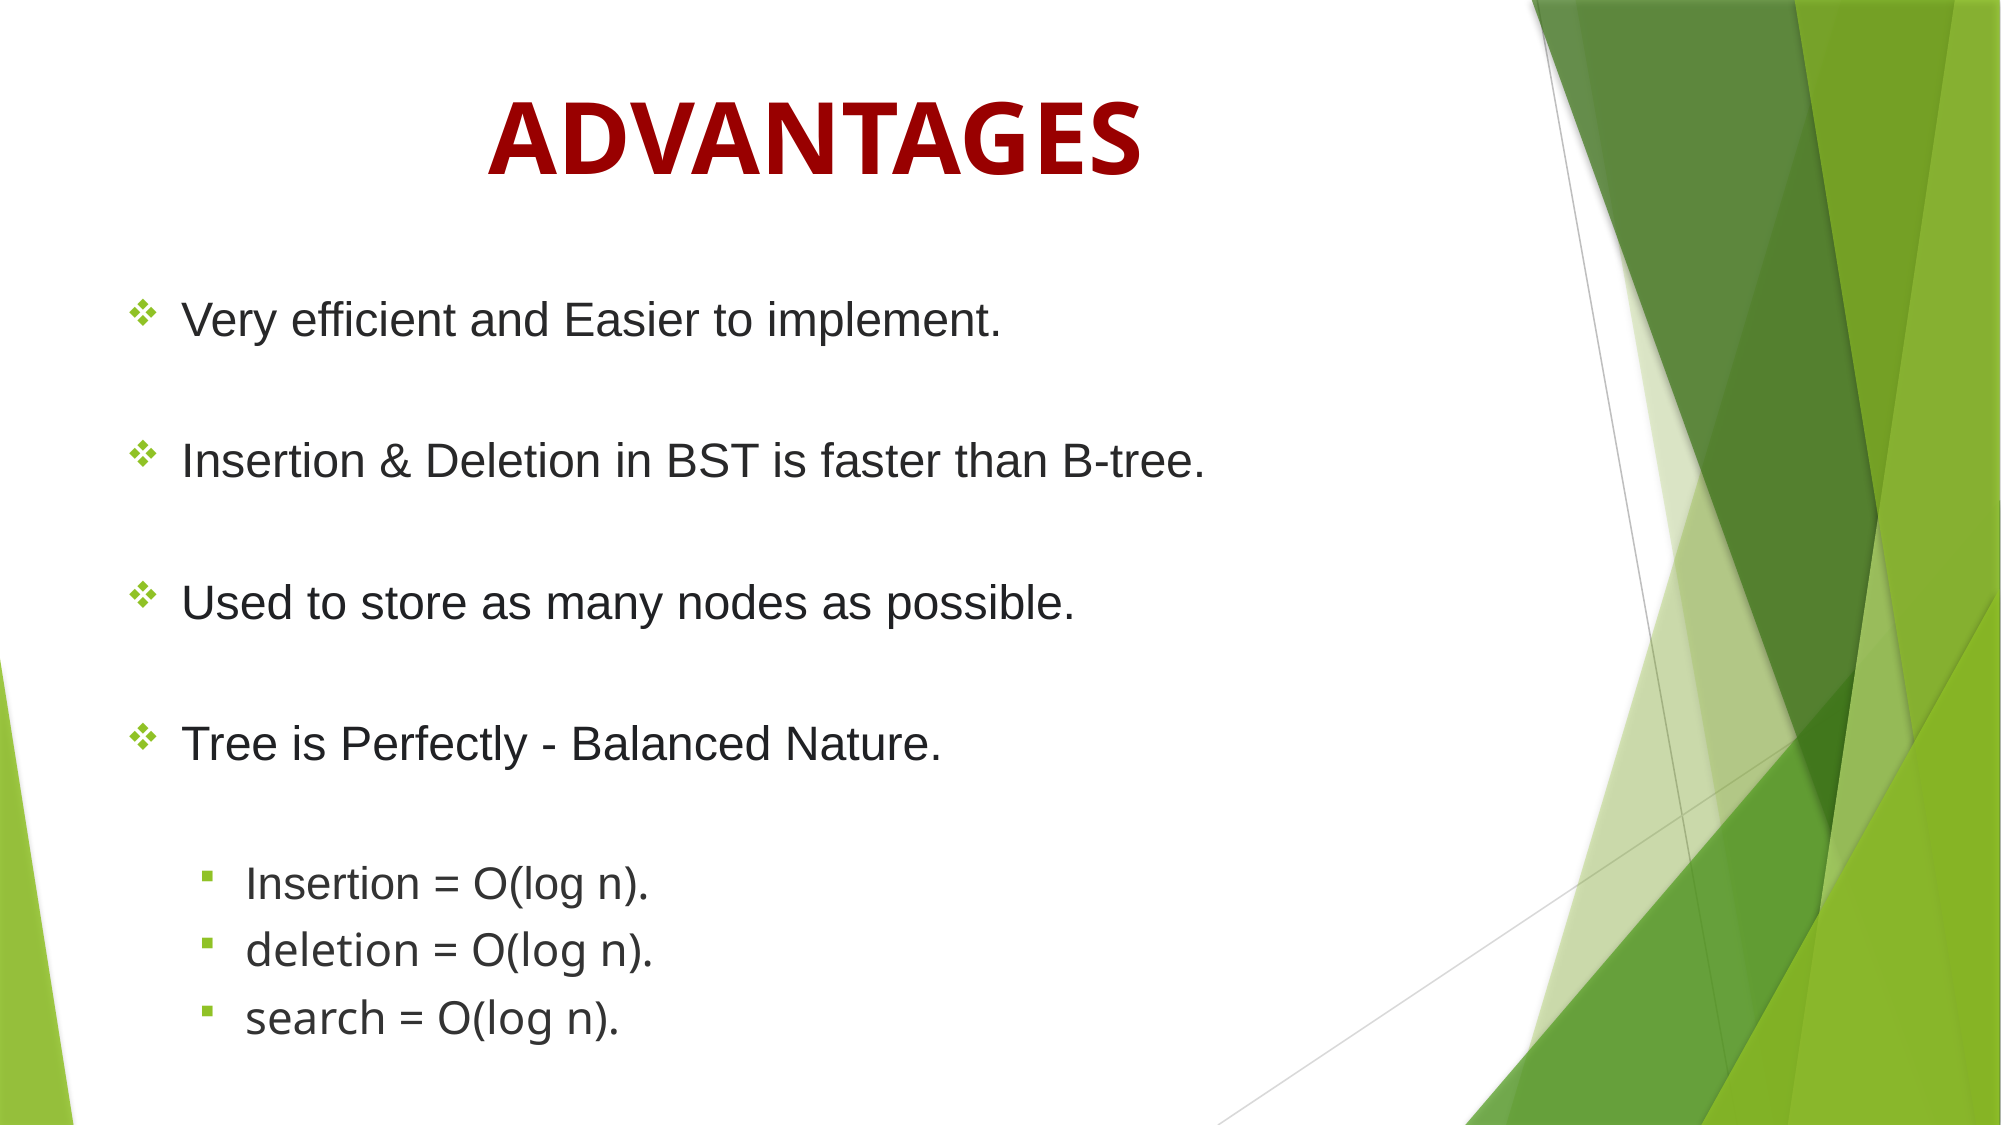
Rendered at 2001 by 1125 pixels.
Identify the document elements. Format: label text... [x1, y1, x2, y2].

title ADVANTAGES [111, 67, 1522, 280]
list Very efficient and Easier to implement. Insertion & Deletion in BST is faster than B-tree. Used to store as many nodes as possible. Tree is Perfectly - Balanced Nature. Insertion = O(log n). deletion = O(log n). search = O(log n). [111, 280, 1522, 1058]
